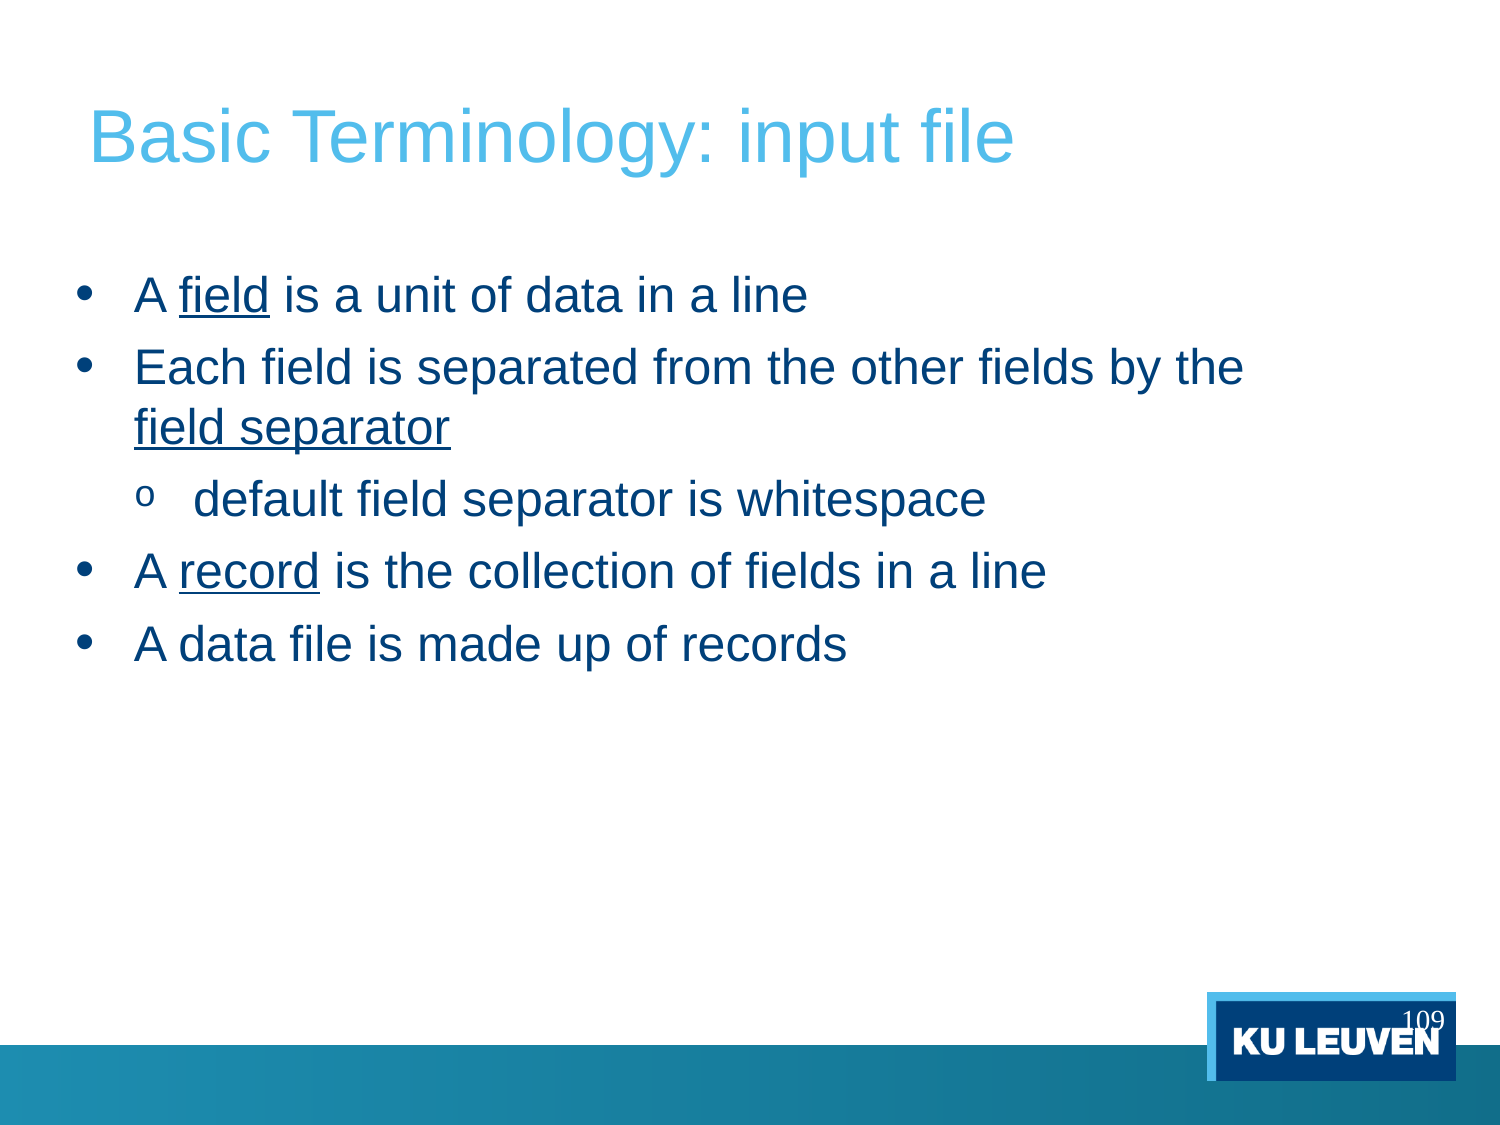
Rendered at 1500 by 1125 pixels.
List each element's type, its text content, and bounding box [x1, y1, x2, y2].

list A field is a unit of data in a line Each field is separated from the other fields by the field separator default field separator is whitespace A record is the collection of fields in a line A data file is made up of records [75, 262, 1300, 1062]
picture [1207, 992, 1456, 1081]
slide_number 109 [1346, 1000, 1500, 1049]
title Basic Terminology: input file [88, 29, 1456, 178]
